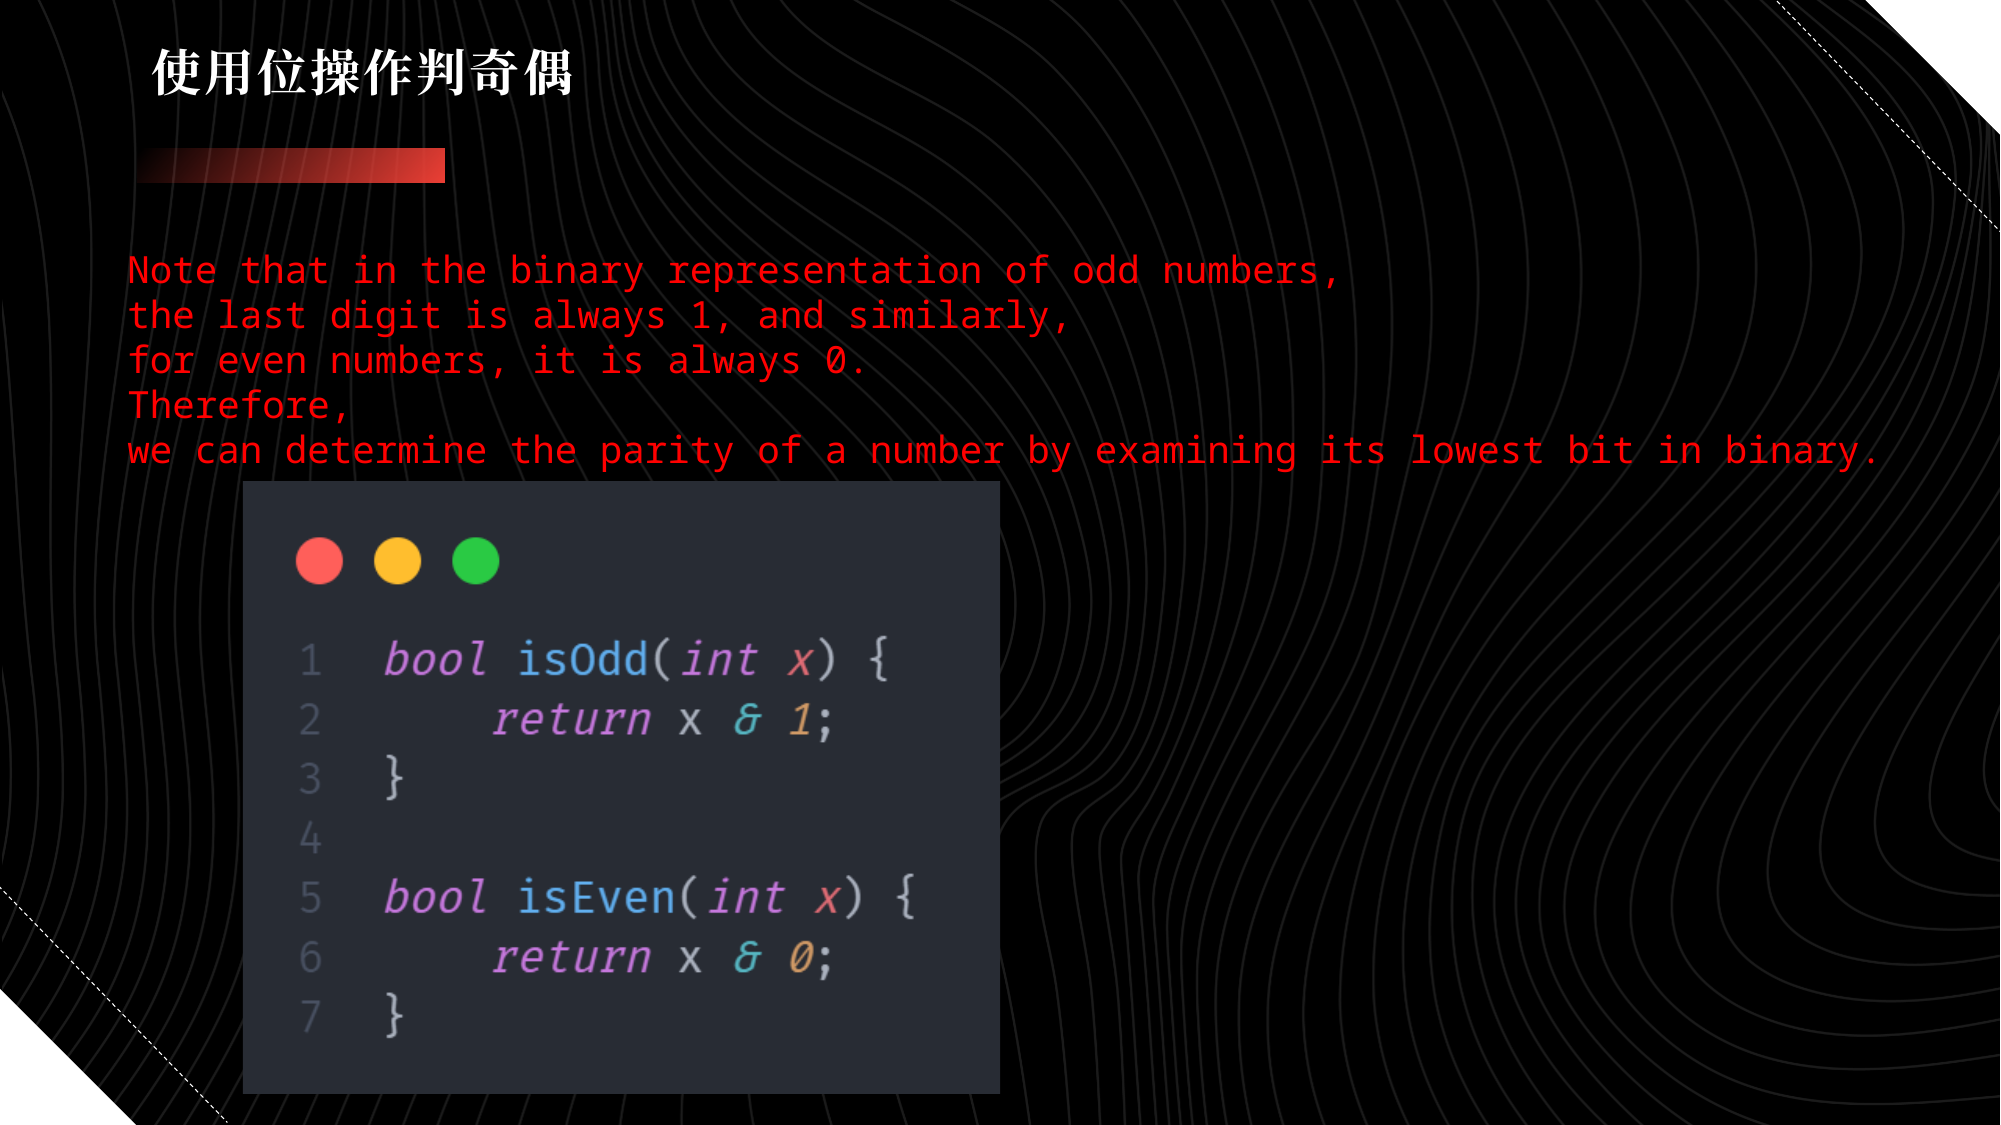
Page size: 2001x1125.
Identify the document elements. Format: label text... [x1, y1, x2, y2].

text_box Note that in the binary representation of odd numbers, the last digit is always 1, and similarly, for even numbers, it is always 0. Therefore, we can determine the parity of a number by examining its lowest bit in binary. [112, 238, 1966, 479]
picture [242, 481, 1001, 1094]
title 使用位操作判奇偶 [136, 27, 1863, 124]
